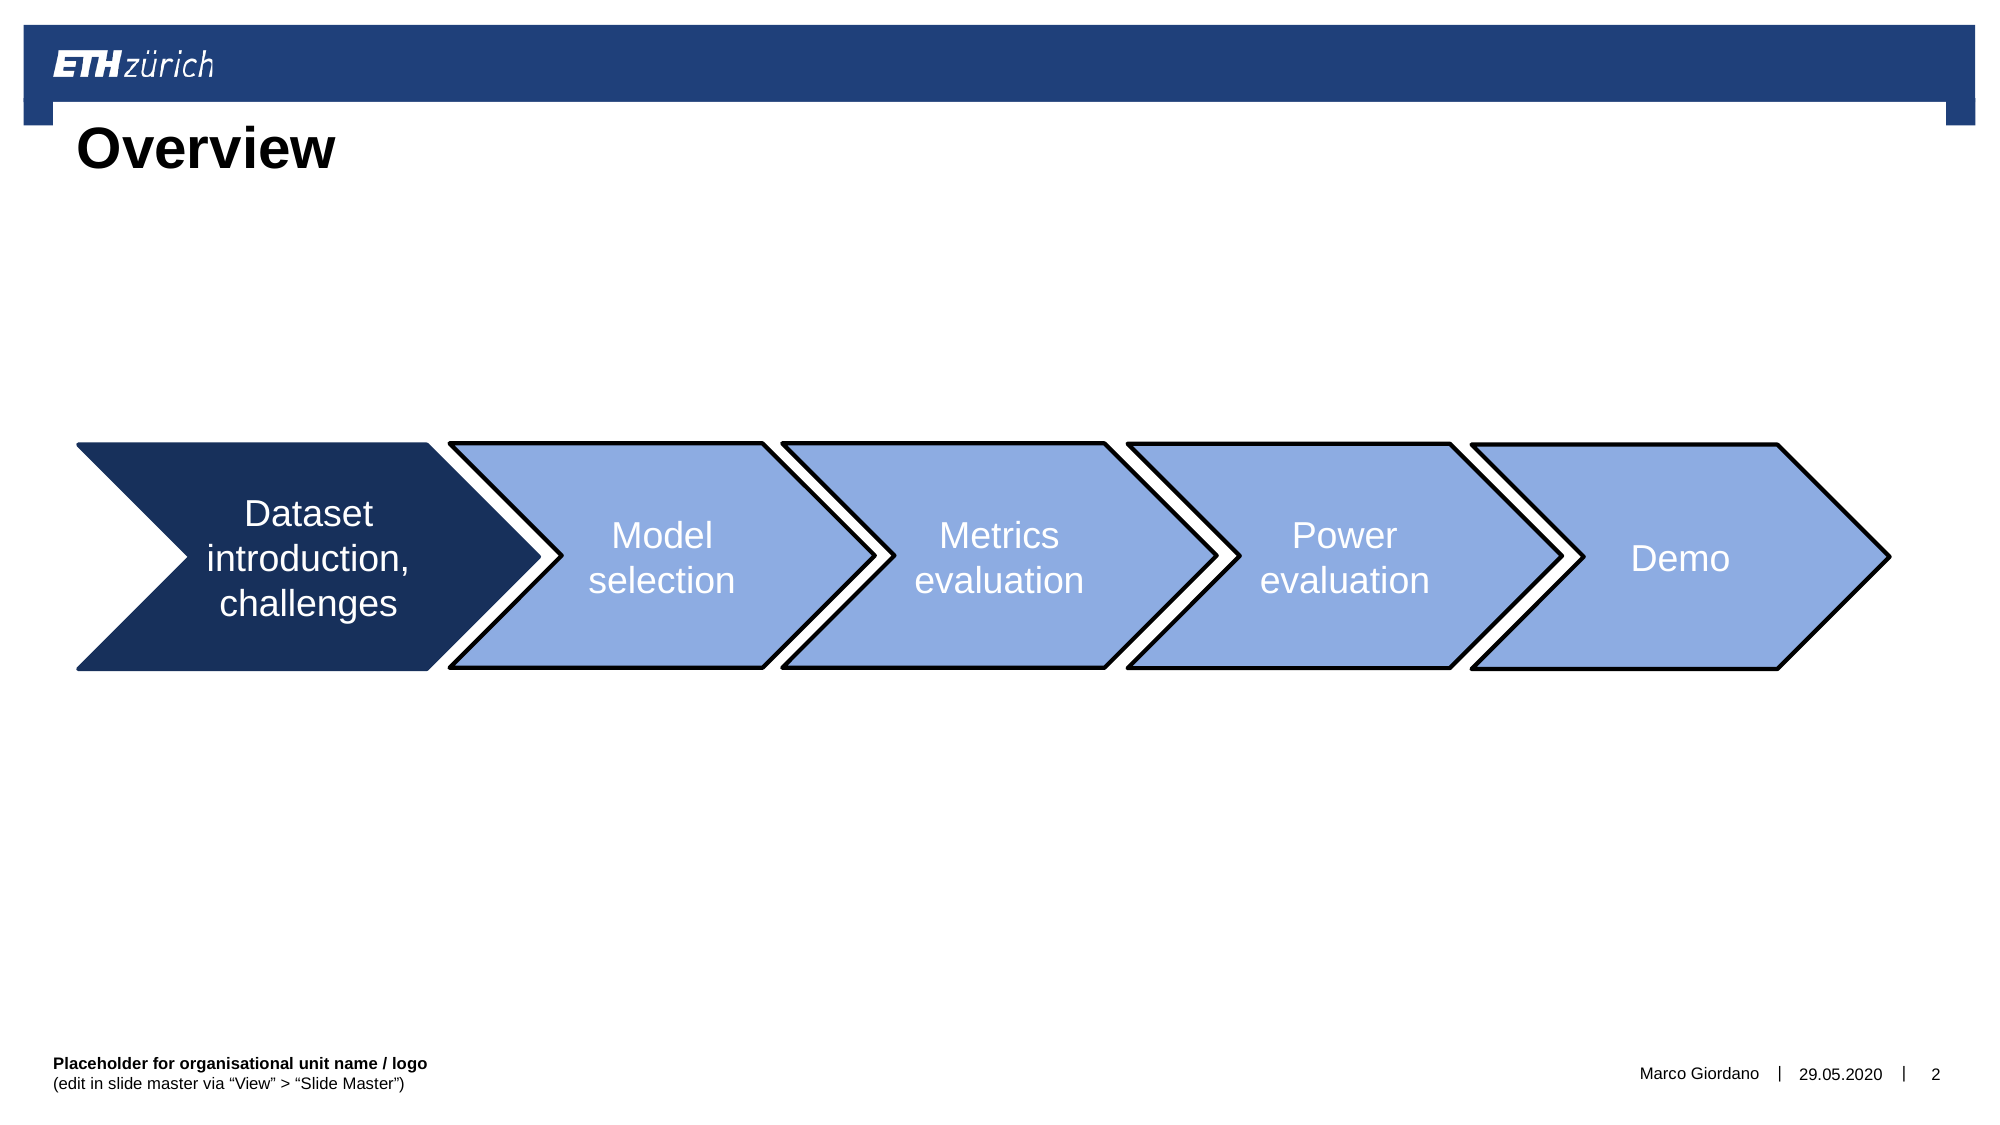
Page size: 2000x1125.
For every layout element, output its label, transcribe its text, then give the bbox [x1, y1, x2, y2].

slide_number 2 [1906, 1034, 1966, 1112]
text_box Model selection [447, 441, 877, 670]
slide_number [1790, 1034, 1892, 1112]
footer Marco Giordano [999, 1034, 1760, 1111]
title Overview [53, 101, 1946, 262]
text_box Power evaluation [1125, 441, 1565, 671]
text_box Metrics evaluation [780, 441, 1219, 670]
text_box Demo [1469, 442, 1892, 672]
text_box Dataset introduction, challenges [76, 442, 542, 672]
